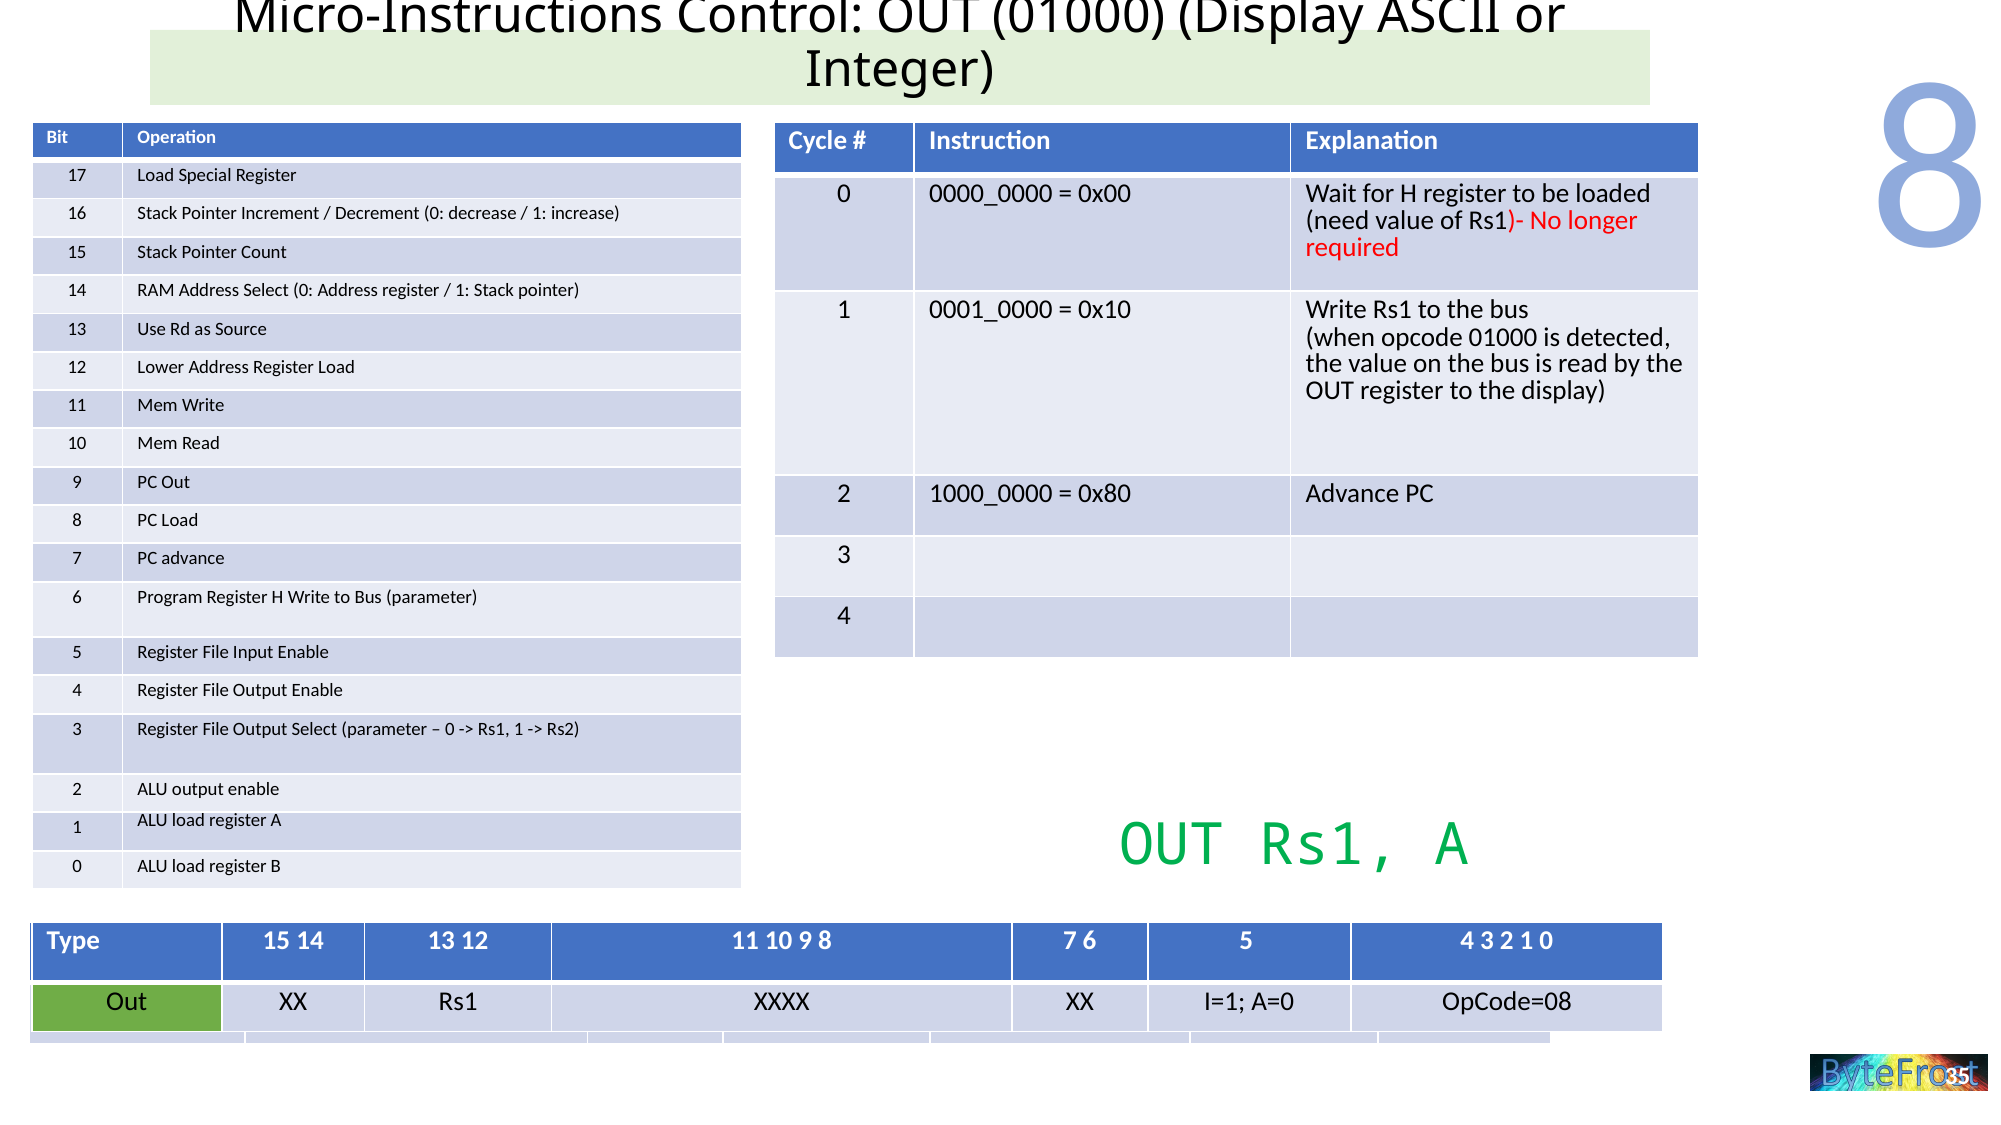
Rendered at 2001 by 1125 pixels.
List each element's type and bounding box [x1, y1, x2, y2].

table_cell [123, 676, 741, 713]
table_cell [775, 537, 913, 596]
table_cell [123, 852, 741, 888]
table_cell [775, 476, 913, 535]
table_cell [123, 238, 741, 274]
table_cell [724, 1032, 929, 1043]
picture [1810, 1054, 1988, 1091]
table_cell [33, 985, 221, 1031]
text_box [1069, 799, 1485, 884]
table_cell [30, 1032, 244, 1043]
table_cell [123, 199, 741, 236]
table_cell [1352, 985, 1662, 1031]
table_cell [33, 391, 122, 427]
table_cell [33, 353, 122, 389]
table_cell [33, 638, 122, 674]
table_cell [915, 476, 1290, 535]
table_header [33, 123, 122, 157]
table_cell [552, 985, 1011, 1031]
table_header [1291, 123, 1698, 172]
table_header [775, 123, 913, 172]
table_header [223, 923, 364, 980]
table_cell [123, 429, 741, 466]
table_cell [123, 276, 741, 313]
table_header [123, 123, 741, 157]
table_cell [123, 391, 741, 427]
table_cell [123, 583, 741, 636]
table_cell [33, 506, 122, 542]
table_cell [33, 238, 122, 274]
table_cell [33, 314, 122, 351]
table_cell [33, 852, 122, 888]
table_cell [123, 314, 741, 351]
table_cell [33, 775, 122, 811]
table_cell [775, 597, 913, 657]
table_cell [33, 468, 122, 504]
table_cell [915, 178, 1290, 290]
table_cell [123, 468, 741, 504]
table_cell [246, 1032, 587, 1043]
table_cell [33, 199, 122, 236]
table_cell [33, 813, 122, 850]
table_cell [33, 276, 122, 313]
table_cell [1191, 1032, 1377, 1043]
text_box [1535, 1044, 1986, 1105]
table_cell [223, 985, 364, 1031]
table_cell [33, 583, 122, 636]
table_cell [33, 544, 122, 581]
table_header [915, 123, 1290, 172]
table_cell [33, 676, 122, 713]
table_cell [915, 537, 1290, 596]
table_header [1149, 923, 1350, 980]
table_cell [33, 715, 122, 773]
table_cell [123, 544, 741, 581]
title [150, 29, 1650, 105]
table_cell [1379, 1032, 1550, 1043]
table_header [365, 923, 551, 980]
table_cell [1149, 985, 1350, 1031]
table_cell [365, 985, 551, 1031]
table_cell [123, 353, 741, 389]
table_cell [1291, 537, 1698, 596]
table_cell [775, 178, 913, 290]
table_cell [123, 775, 741, 811]
text_box [1855, 0, 2000, 303]
table_cell [1291, 292, 1698, 474]
table_cell [588, 1032, 722, 1043]
table_cell [1291, 476, 1698, 535]
table_header [1013, 923, 1147, 980]
table_cell [123, 638, 741, 674]
table_cell [123, 813, 741, 850]
table_cell [1291, 178, 1698, 290]
table_cell [123, 715, 741, 773]
table_cell [915, 597, 1290, 657]
table_header [1352, 923, 1662, 980]
table_header [552, 923, 1011, 980]
table_cell [775, 292, 913, 474]
table_cell [33, 163, 122, 198]
table_header [33, 923, 221, 980]
table_cell [931, 1032, 1189, 1043]
table_cell [1013, 985, 1147, 1031]
table_cell [123, 506, 741, 542]
table_cell [123, 163, 741, 198]
table_cell [33, 429, 122, 466]
table_cell [915, 292, 1290, 474]
table_cell [1291, 597, 1698, 657]
